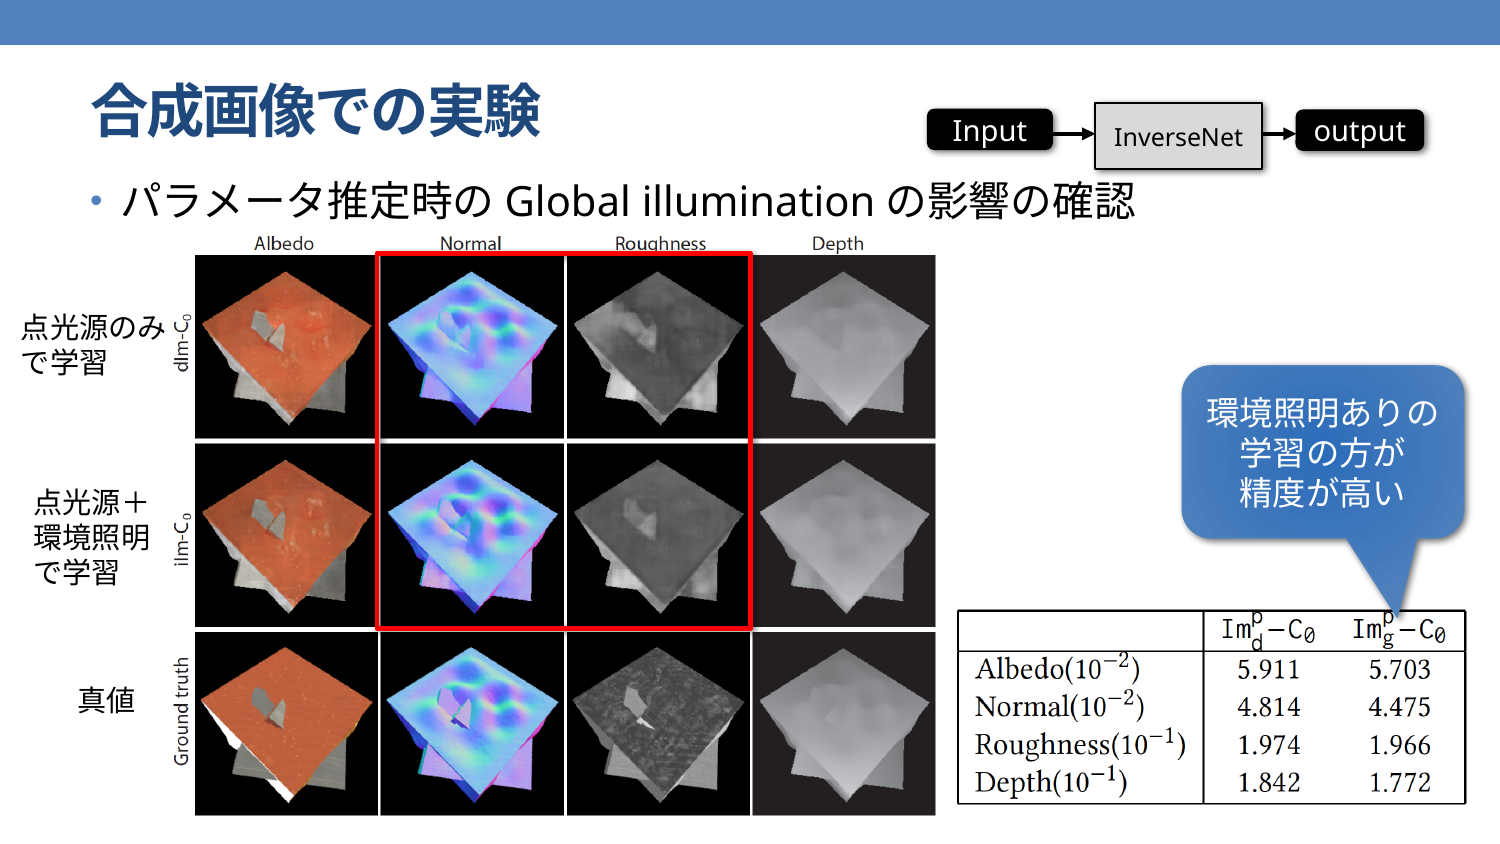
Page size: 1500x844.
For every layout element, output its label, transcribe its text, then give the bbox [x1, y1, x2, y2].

text_box 真値 [62, 674, 152, 725]
list パラメータ推定時のGlobal illuminationの影響の確認 [75, 597, 160, 797]
text_box 環境照明ありの学習の方が 精度が高い [1181, 365, 1465, 595]
list パラメータ推定時のGlobal illuminationの影響の確認 [75, 167, 1425, 595]
text_box 点光源のみ で学習 [6, 301, 160, 387]
text_box output [1295, 109, 1425, 151]
text_box InverseNet [1094, 102, 1263, 170]
text_box 点光源＋ 環境照明 で学習 [18, 476, 160, 597]
text_box Input [926, 108, 1053, 151]
picture [163, 227, 1479, 825]
title 合成画像での実験 [75, 65, 1425, 154]
